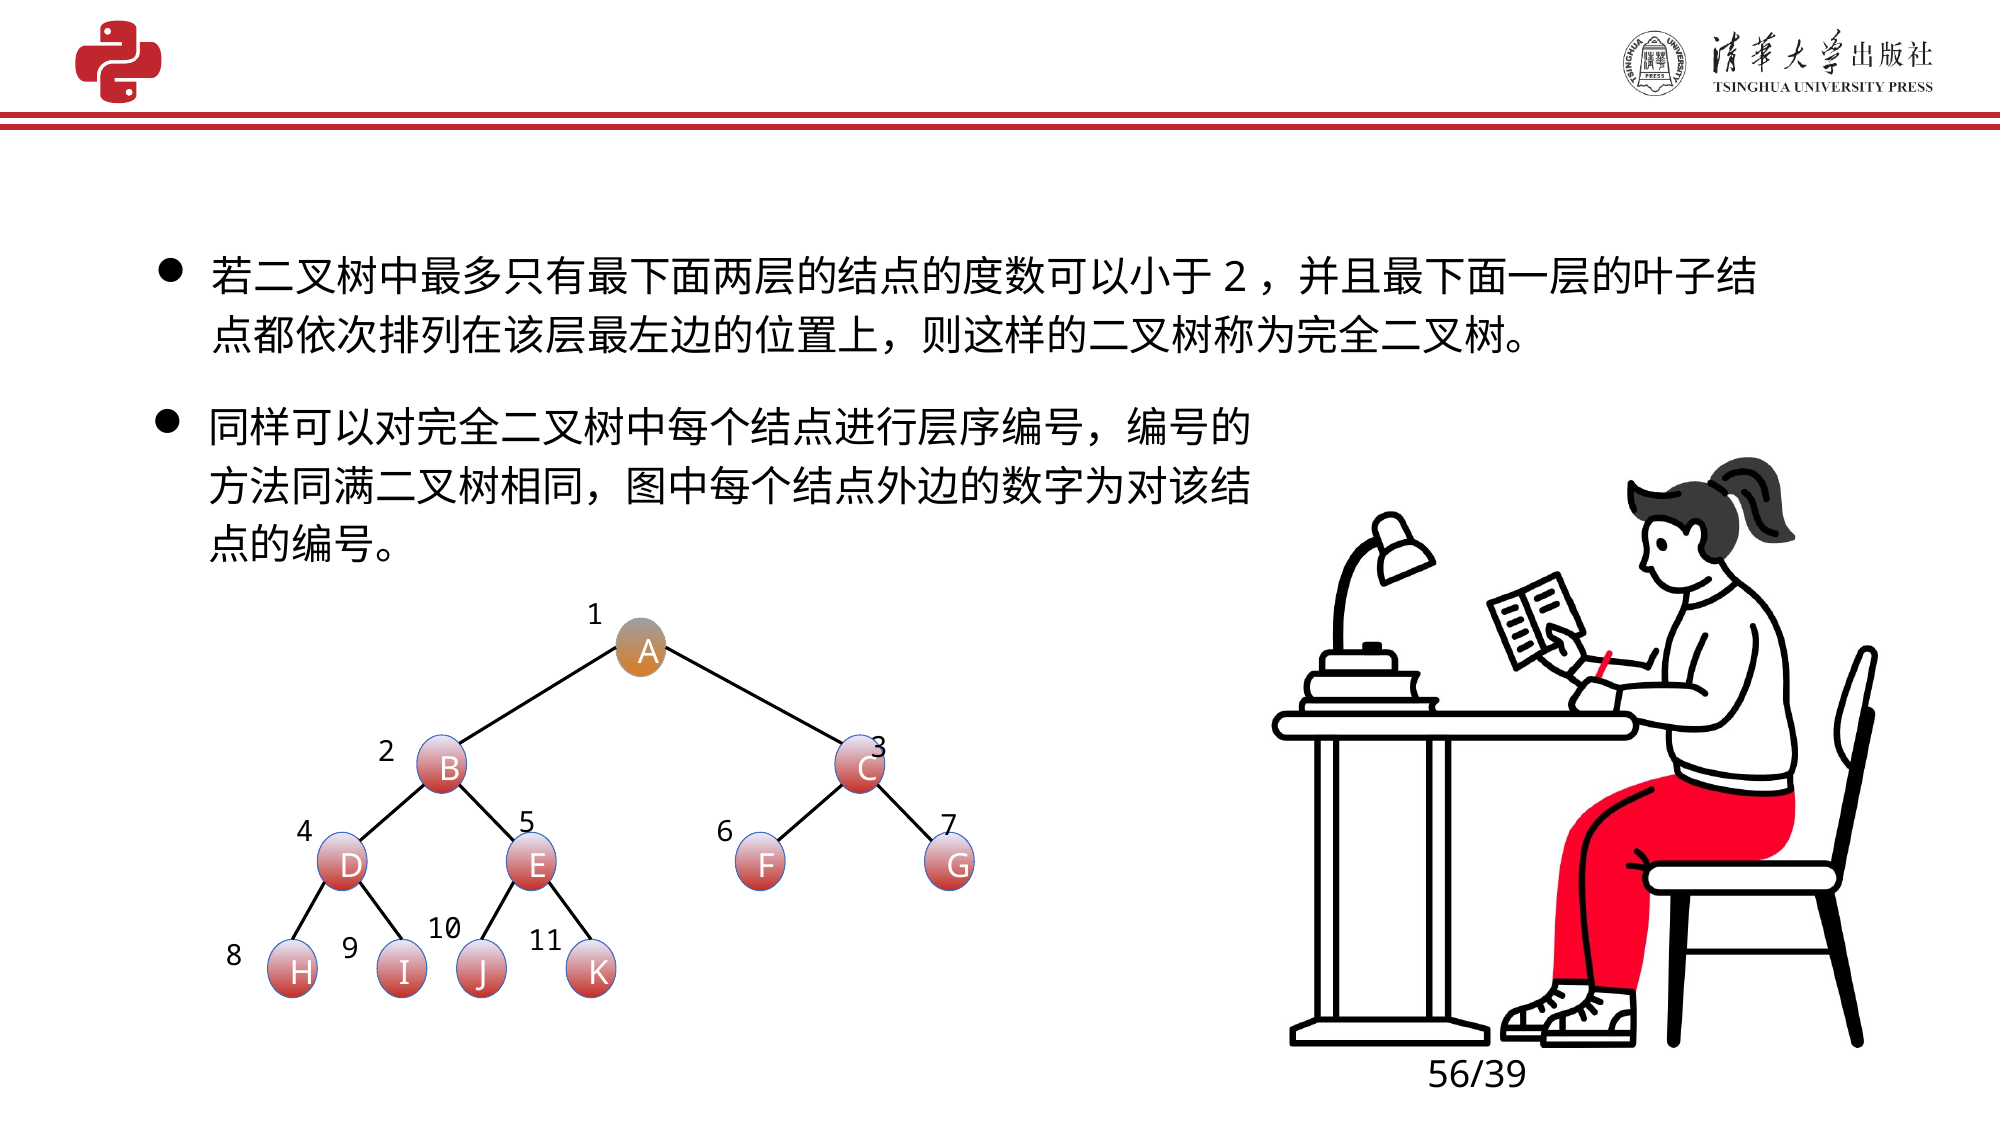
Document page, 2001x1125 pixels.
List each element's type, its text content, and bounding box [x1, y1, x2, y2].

text_box 若二叉树中最多只有最下面两层的结点的度数可以小于2，并且最下面一层的叶子结点都依次排列在该层最左边的位置上，则这样的二叉树称为完全二叉树。 [125, 223, 1774, 377]
picture [1247, 413, 1907, 1071]
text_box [225, 595, 1000, 998]
text_box 同样可以对完全二叉树中每个结点进行层序编号，编号的方法同满二叉树相同，图中每个结点外边的数字为对该结点的编号。 [137, 385, 1284, 576]
slide_number 56/39 [1412, 1071, 1863, 1103]
